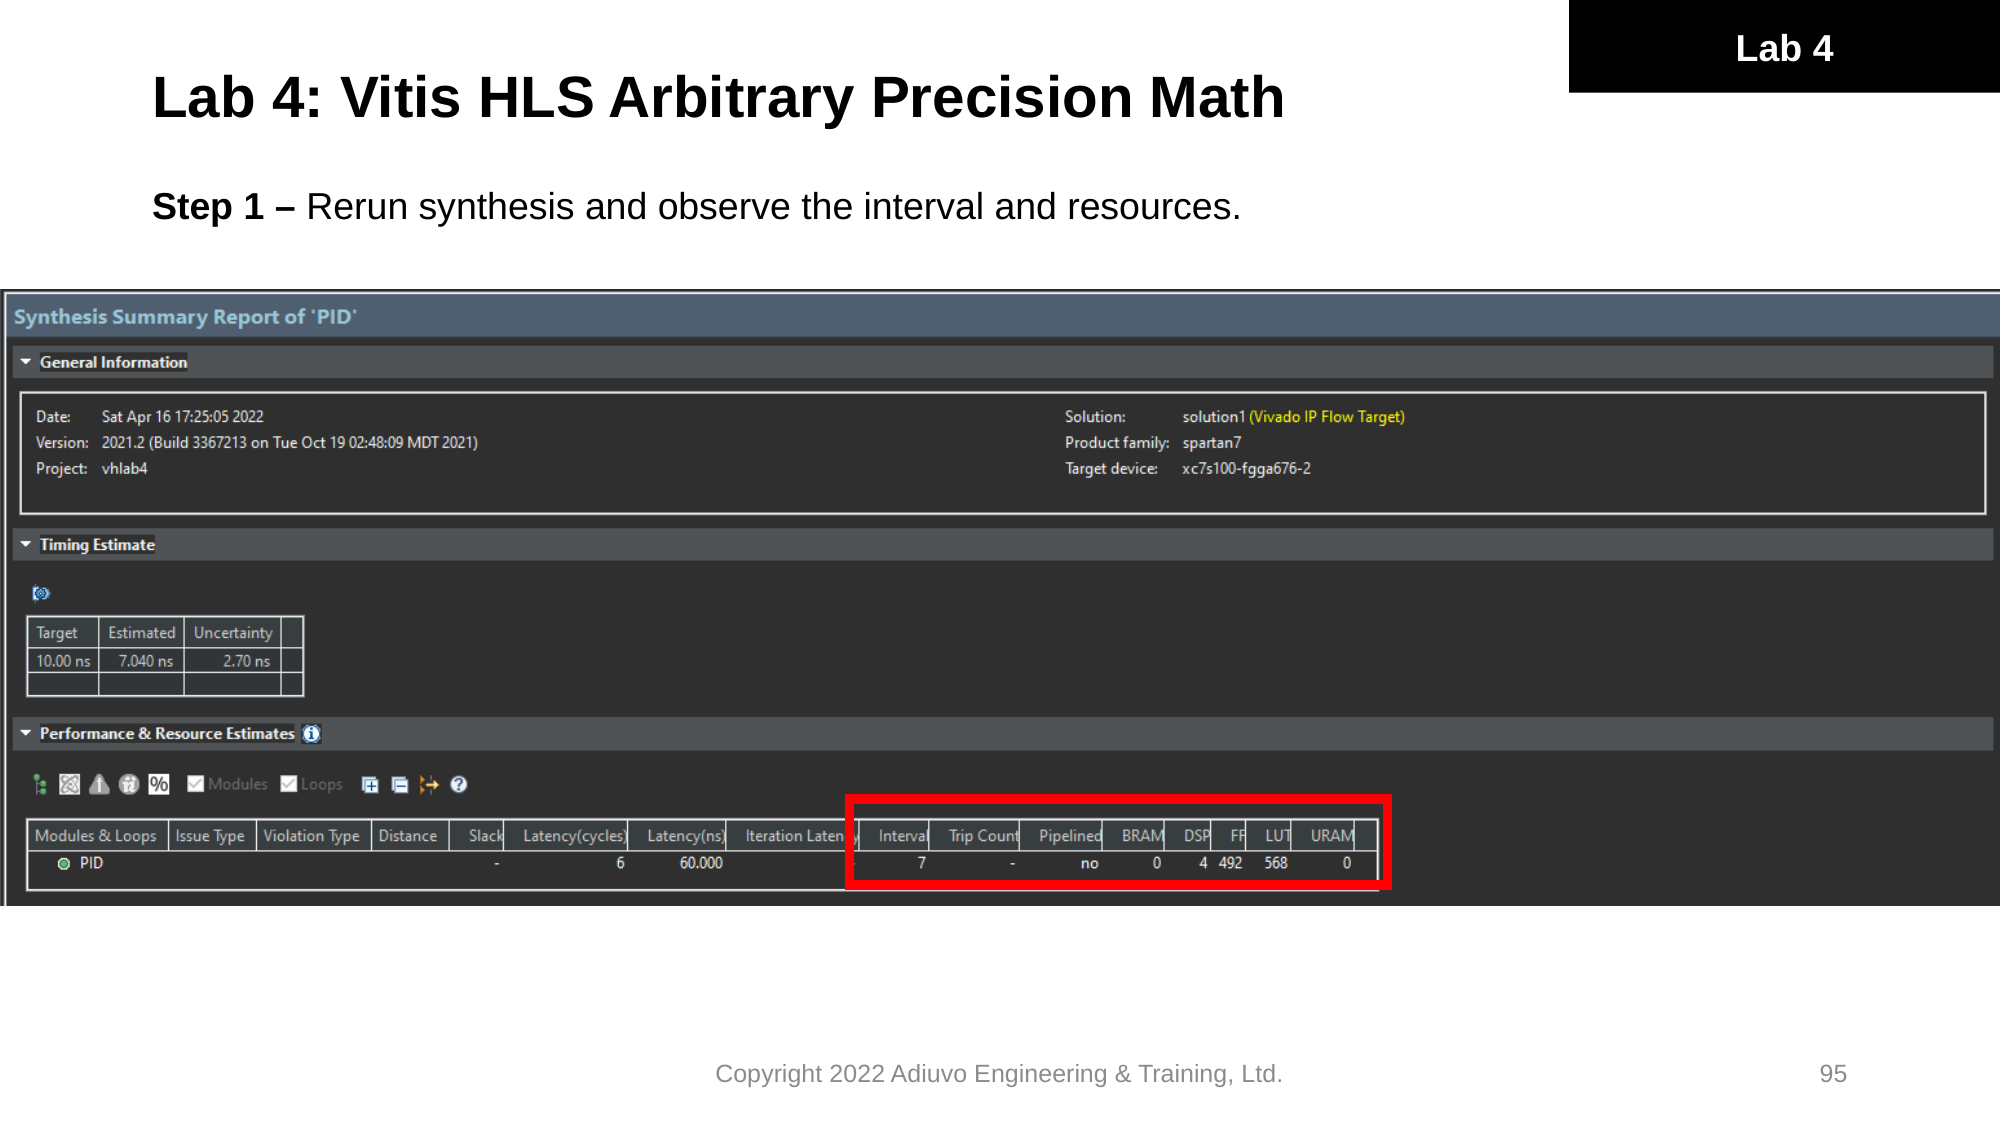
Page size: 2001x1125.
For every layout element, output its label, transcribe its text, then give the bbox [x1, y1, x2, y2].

slide_number 95 [1412, 1042, 1863, 1103]
text_box Lab 4 [1568, 0, 2000, 94]
footer Copyright 2022 Adiuvo Engineering & Training, Ltd. [662, 1042, 1338, 1103]
text_box Step 1 – Rerun synthesis and observe the interval and resources. [137, 174, 1863, 289]
picture [0, 289, 2000, 906]
title Lab 4: Vitis HLS Arbitrary Precision Math [137, 59, 1863, 153]
